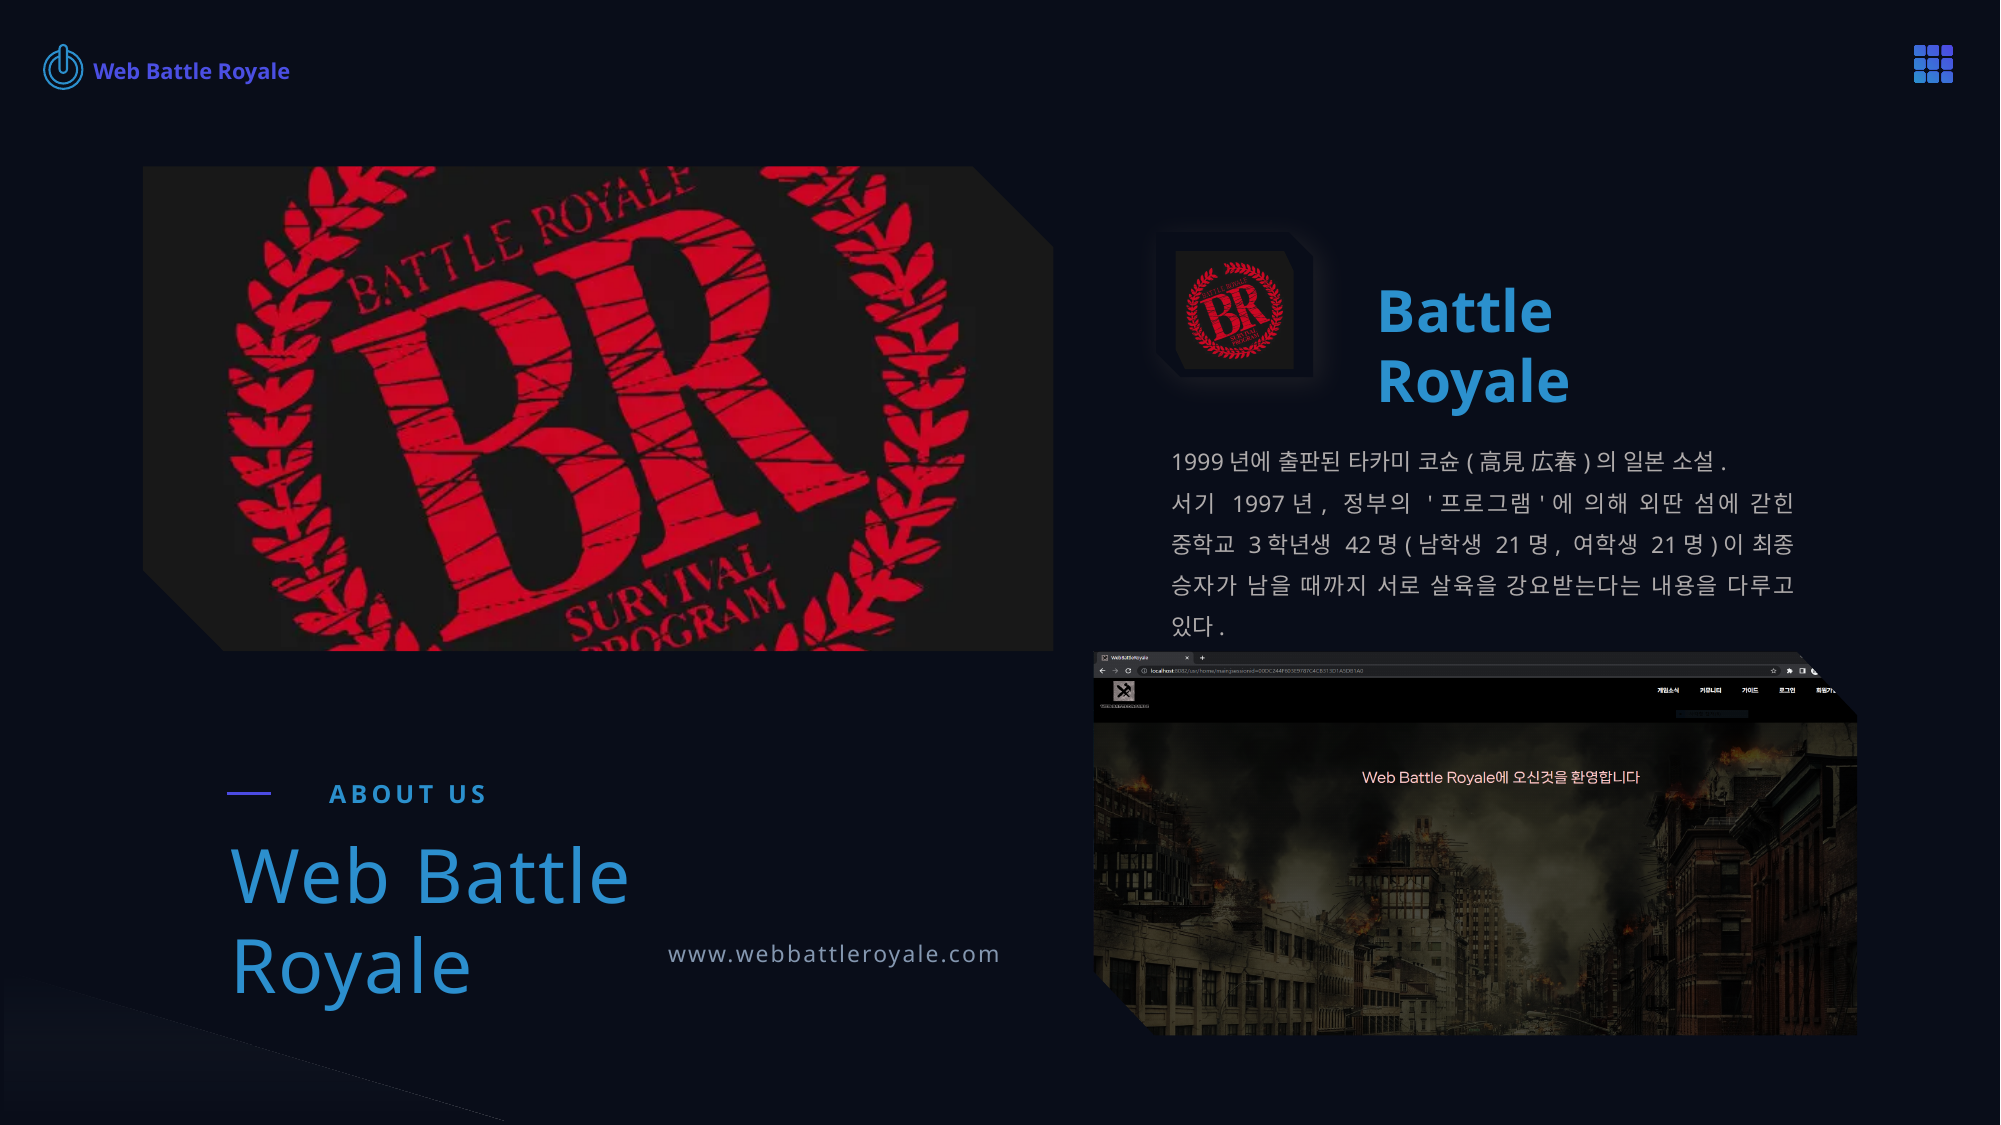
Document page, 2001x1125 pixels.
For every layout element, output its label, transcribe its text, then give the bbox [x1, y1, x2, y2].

text_box [1914, 58, 1926, 70]
text_box Web Battle Royale [215, 820, 910, 1016]
text_box [1175, 251, 1294, 370]
text_box www.webbattleroyale.com [910, 932, 1015, 975]
picture [142, 166, 1054, 652]
text_box [1941, 71, 1953, 83]
text_box [1927, 71, 1939, 83]
text_box [3, 969, 504, 1122]
text_box [1941, 45, 1953, 56]
text_box [1914, 45, 1926, 56]
text_box [1927, 58, 1939, 70]
text_box [1914, 71, 1926, 83]
text_box Battle Royale [1362, 267, 1761, 422]
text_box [44, 44, 292, 93]
picture [1093, 651, 1858, 1036]
text_box [1927, 45, 1939, 56]
text_box [1941, 58, 1953, 70]
text_box 1999년에 출판된 타카미 코슌(高見 広春)의 일본 소설. 서기 1997년, 정부의 '프로그램'에 의해 외딴 섬에 갇힌 중학교 3학년생 42명(남학생 21명, 여학생 21명)이 최종 승자가 남을 때까지 서로 살육을 강요받는다는 내용을 다루고 있다. [1156, 426, 1810, 648]
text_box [226, 771, 504, 817]
text_box [1155, 231, 1315, 379]
